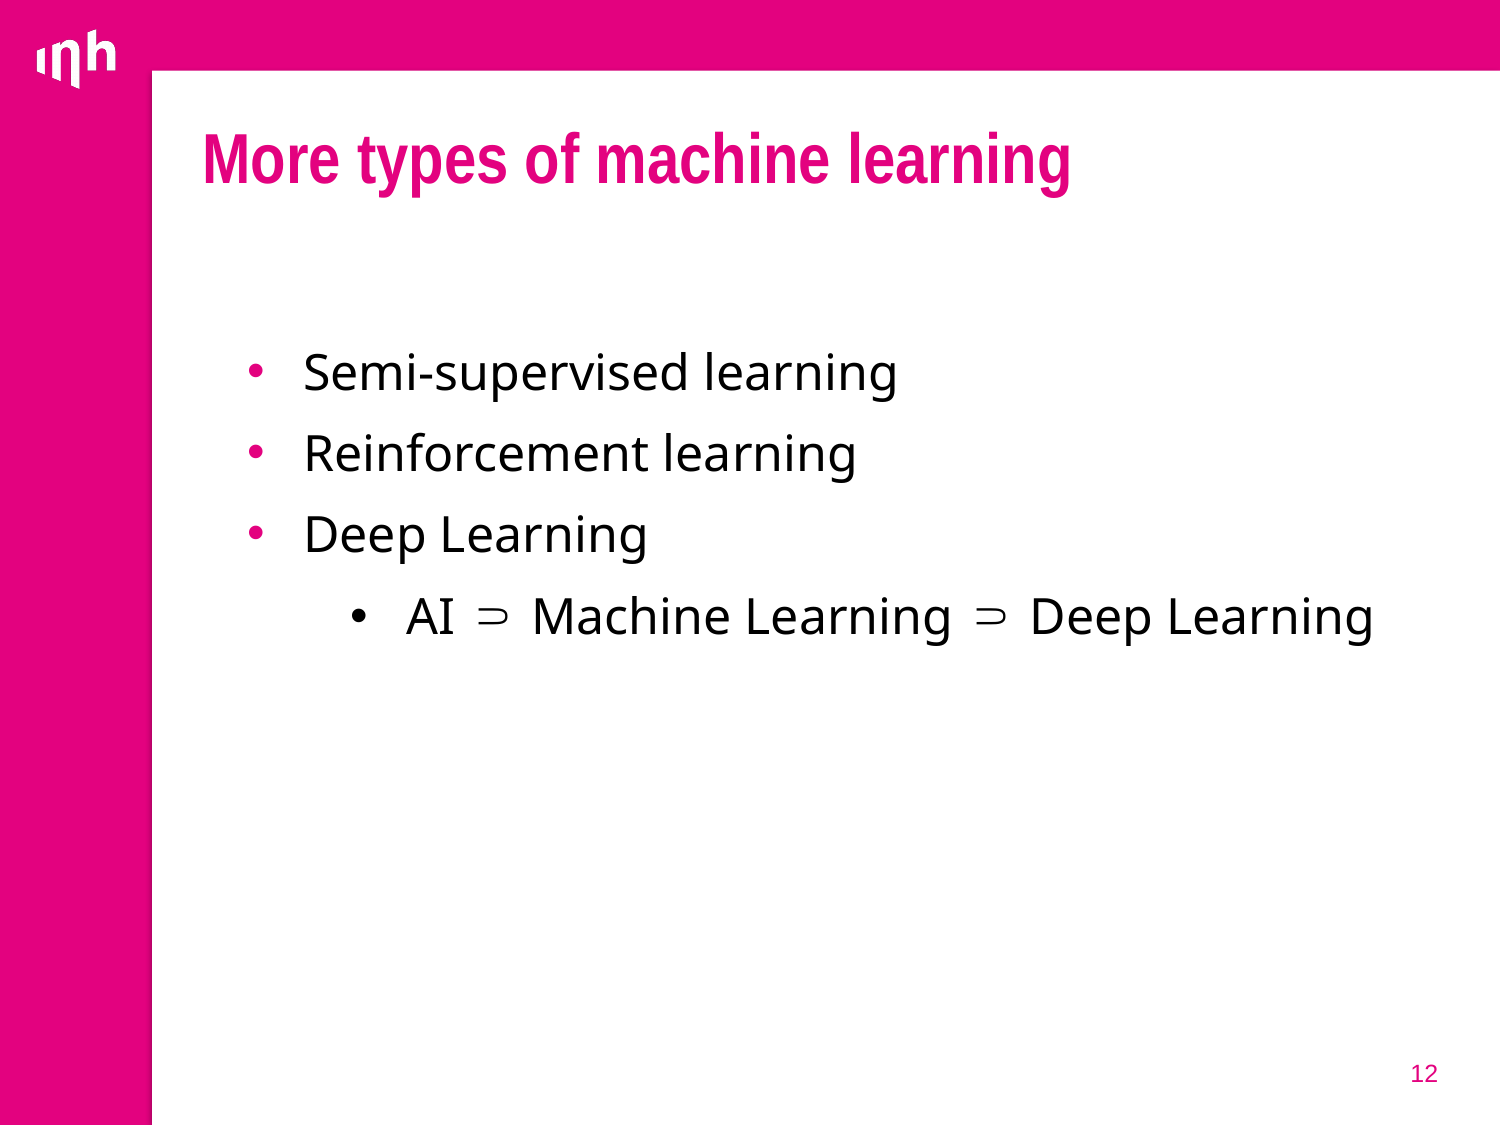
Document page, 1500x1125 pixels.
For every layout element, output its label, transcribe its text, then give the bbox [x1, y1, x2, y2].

slide_number 12 [1103, 1042, 1454, 1103]
list Semi-supervised learning Reinforcement learning Deep Learning AI ⸧ Machine Learning ⸧ Deep Learning [231, 332, 1454, 1007]
picture [29, 12, 123, 106]
title More types of machine learning [187, 104, 1454, 307]
